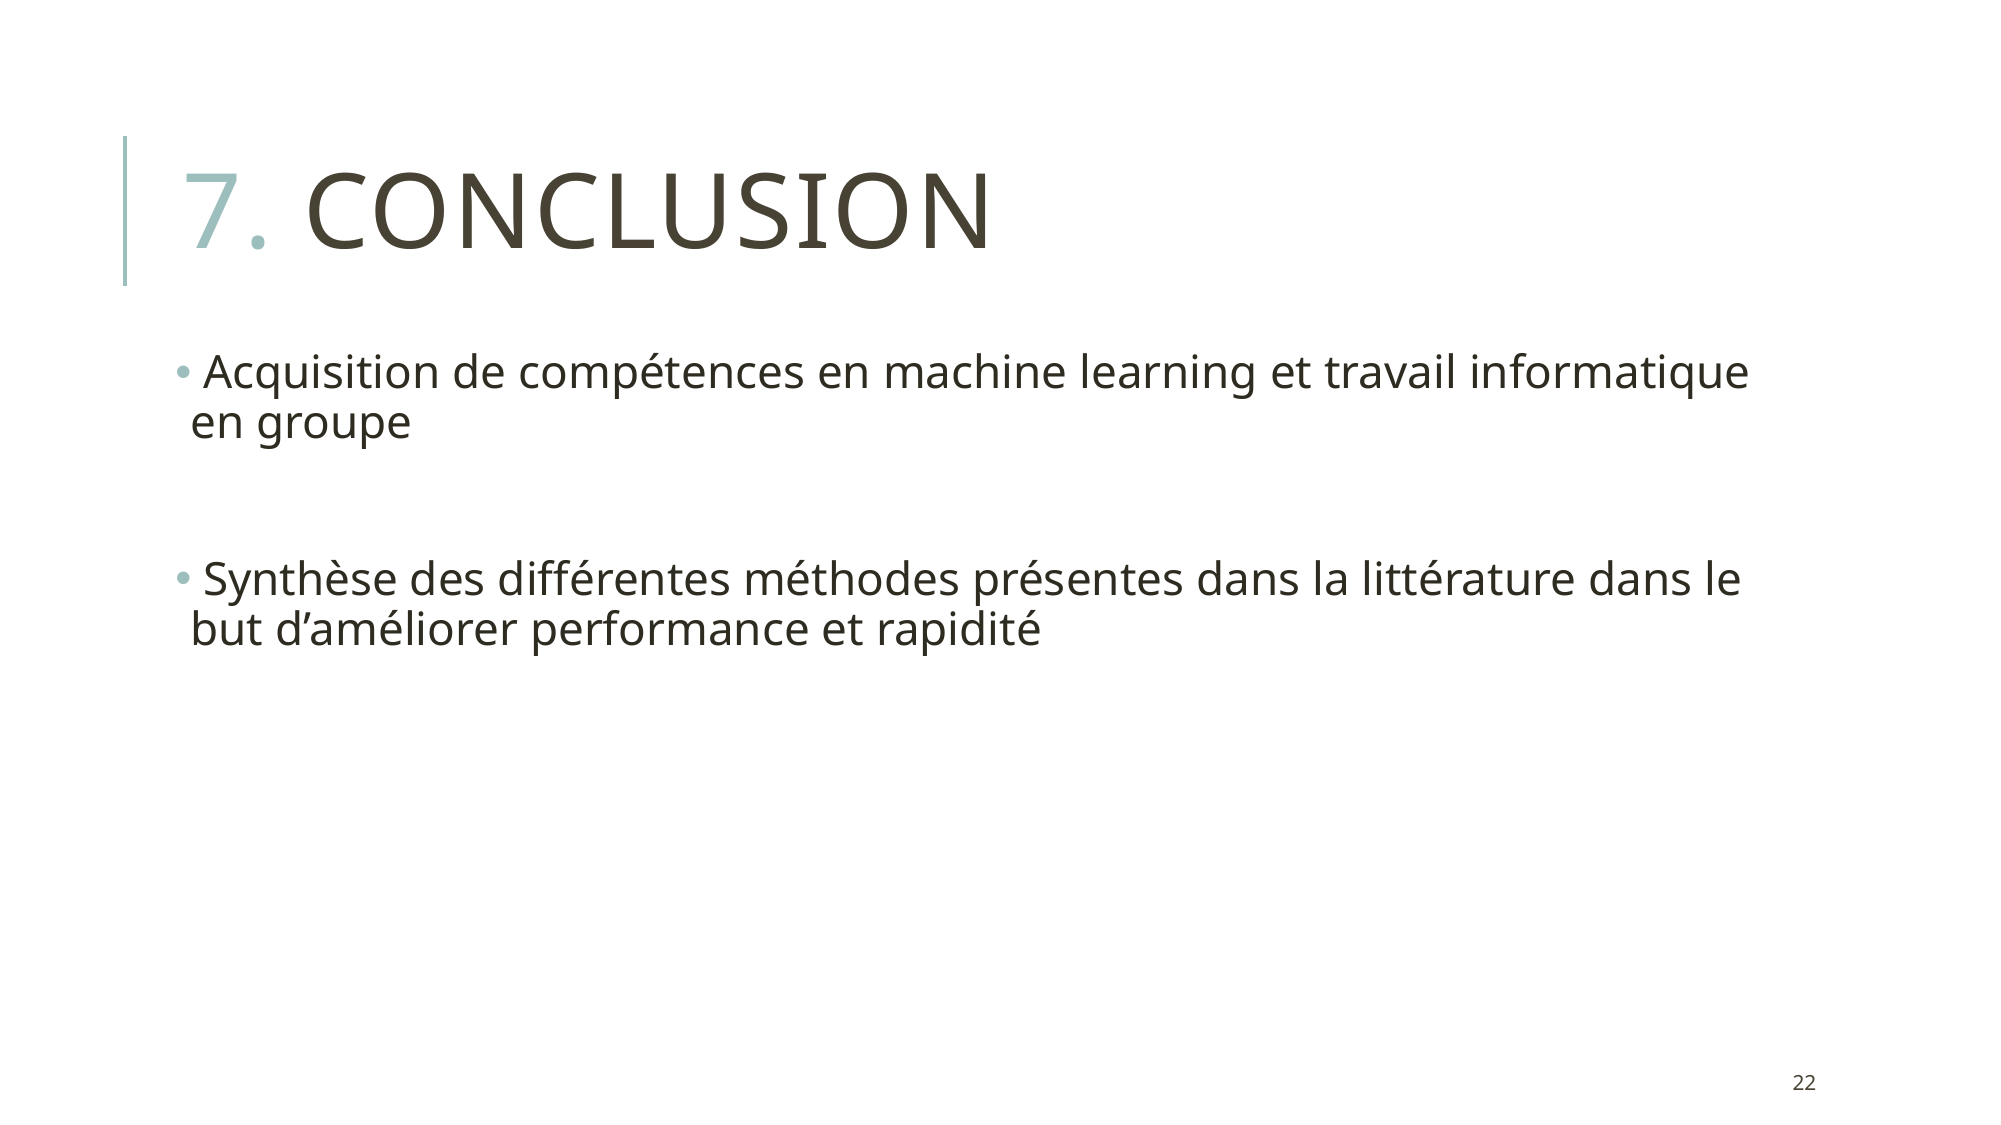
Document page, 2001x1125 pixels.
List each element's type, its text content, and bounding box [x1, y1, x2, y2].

text_box Acquisition de compétences en machine learning et travail informatique en groupe Synthèse des différentes méthodes présentes dans la littérature dans le but d’améliorer performance et rapidité [167, 341, 1763, 1002]
title 7. Conclusion [168, 96, 1763, 341]
slide_number 21 [1777, 1061, 1938, 1107]
